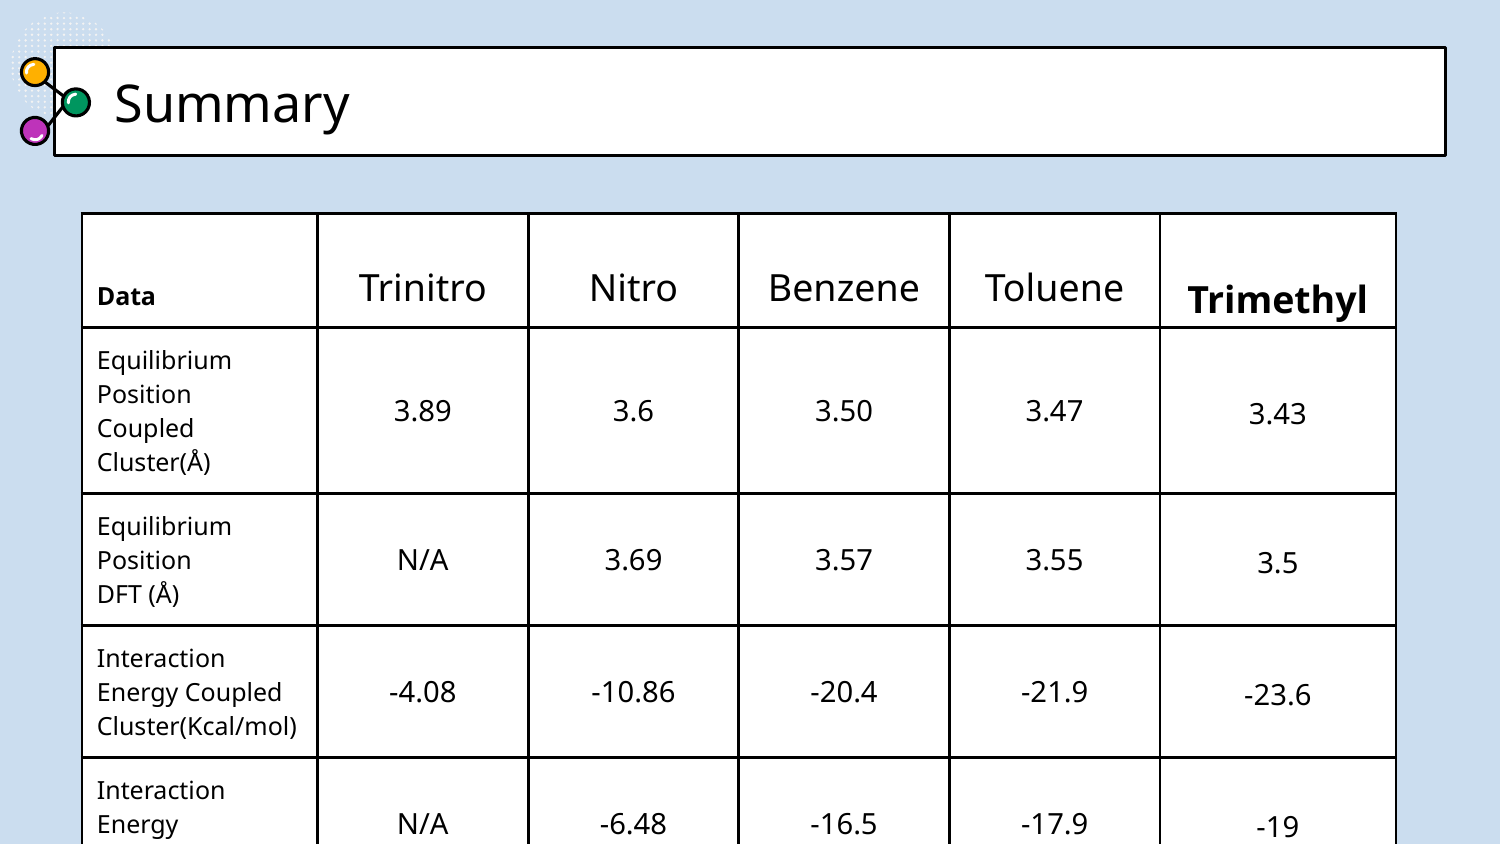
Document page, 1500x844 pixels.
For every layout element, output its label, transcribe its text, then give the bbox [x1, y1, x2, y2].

table_cell 3.43 [1161, 329, 1395, 492]
table_header Trimethyl [1161, 215, 1395, 326]
table_cell -21.9 [951, 627, 1159, 756]
table_cell Interaction Energy Coupled Cluster(Kcal/mol) [83, 627, 316, 756]
table_cell -4.08 [319, 627, 527, 756]
table_cell 3.57 [740, 495, 948, 624]
table_cell 3.47 [951, 329, 1159, 492]
table_cell 3.55 [951, 495, 1159, 624]
table_cell 3.6 [530, 329, 737, 492]
table_cell -17.9 [951, 759, 1159, 844]
table_cell -16.5 [740, 759, 948, 844]
table_cell 3.69 [530, 495, 737, 624]
title Summary [53, 46, 1447, 157]
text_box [16, 58, 95, 149]
table_cell 3.5 [1161, 495, 1395, 624]
table_cell N/A [319, 759, 527, 844]
table_cell Equilibrium Position Coupled Cluster(Å) [83, 329, 316, 492]
table_cell N/A [319, 495, 527, 624]
table_header Toluene [951, 215, 1159, 326]
table_cell -19 [1161, 759, 1395, 844]
table_cell -20.4 [740, 627, 948, 756]
table_cell 3.89 [319, 329, 527, 492]
table_header Data [83, 215, 316, 326]
table_header Benzene [740, 215, 948, 326]
table_header Nitro [530, 215, 737, 326]
table_cell -6.48 [530, 759, 737, 844]
table_cell -10.86 [530, 627, 737, 756]
table_cell 3.50 [740, 329, 948, 492]
table_header Trinitro [319, 215, 527, 326]
table_cell -23.6 [1161, 627, 1395, 756]
table_cell Equilibrium Position DFT (Å) [83, 495, 316, 624]
table_cell Interaction Energy DFT(Kcal/mol) [83, 759, 316, 844]
